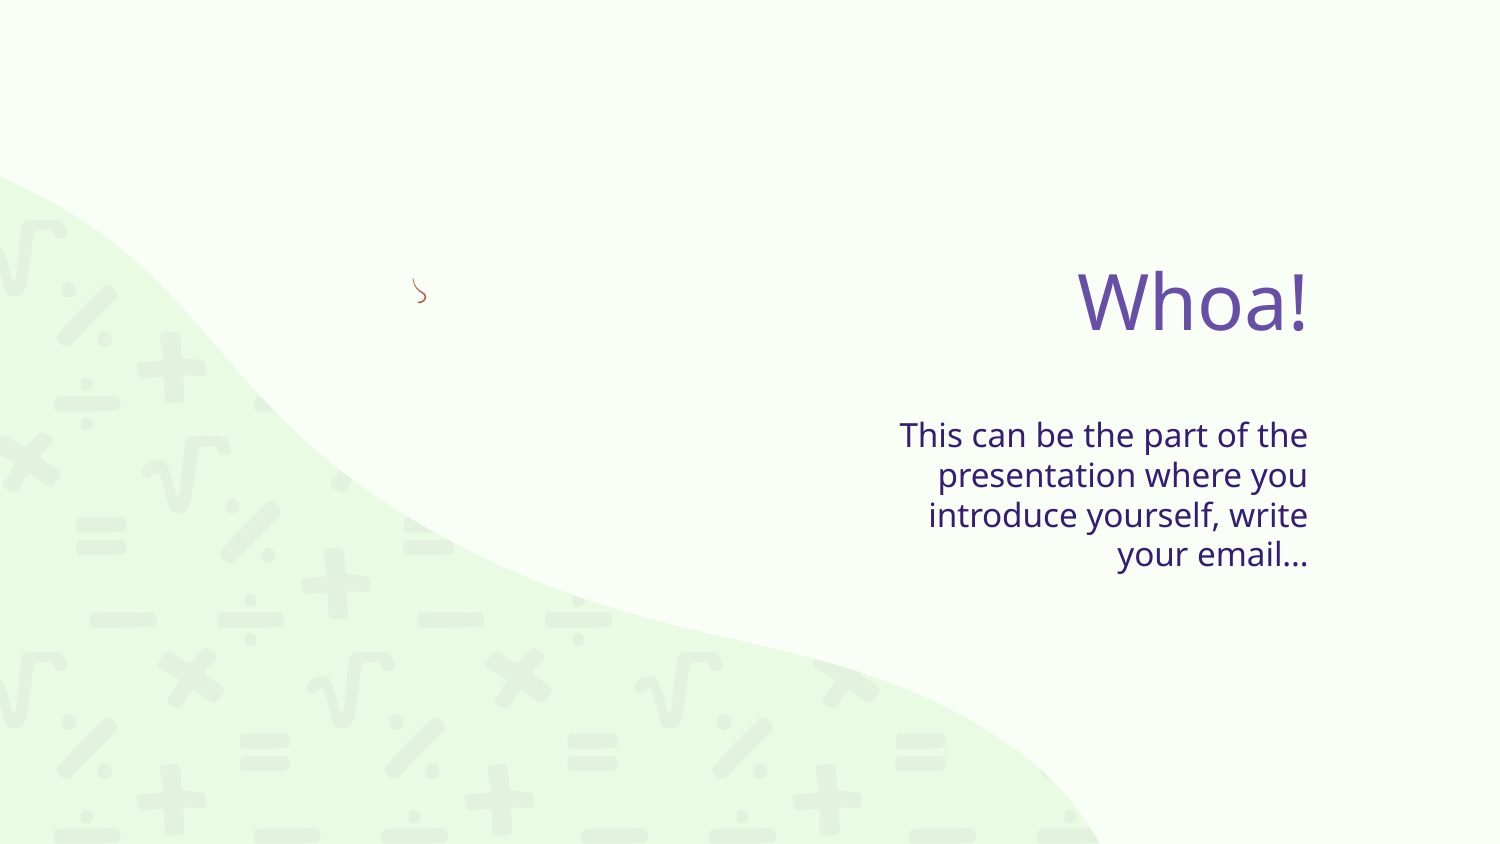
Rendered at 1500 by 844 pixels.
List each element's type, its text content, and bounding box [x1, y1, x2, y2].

list This can be the part of the presentation where you introduce yourself, write your email… [863, 398, 1325, 607]
text_box [412, 278, 427, 304]
title Whoa! [863, 237, 1325, 362]
